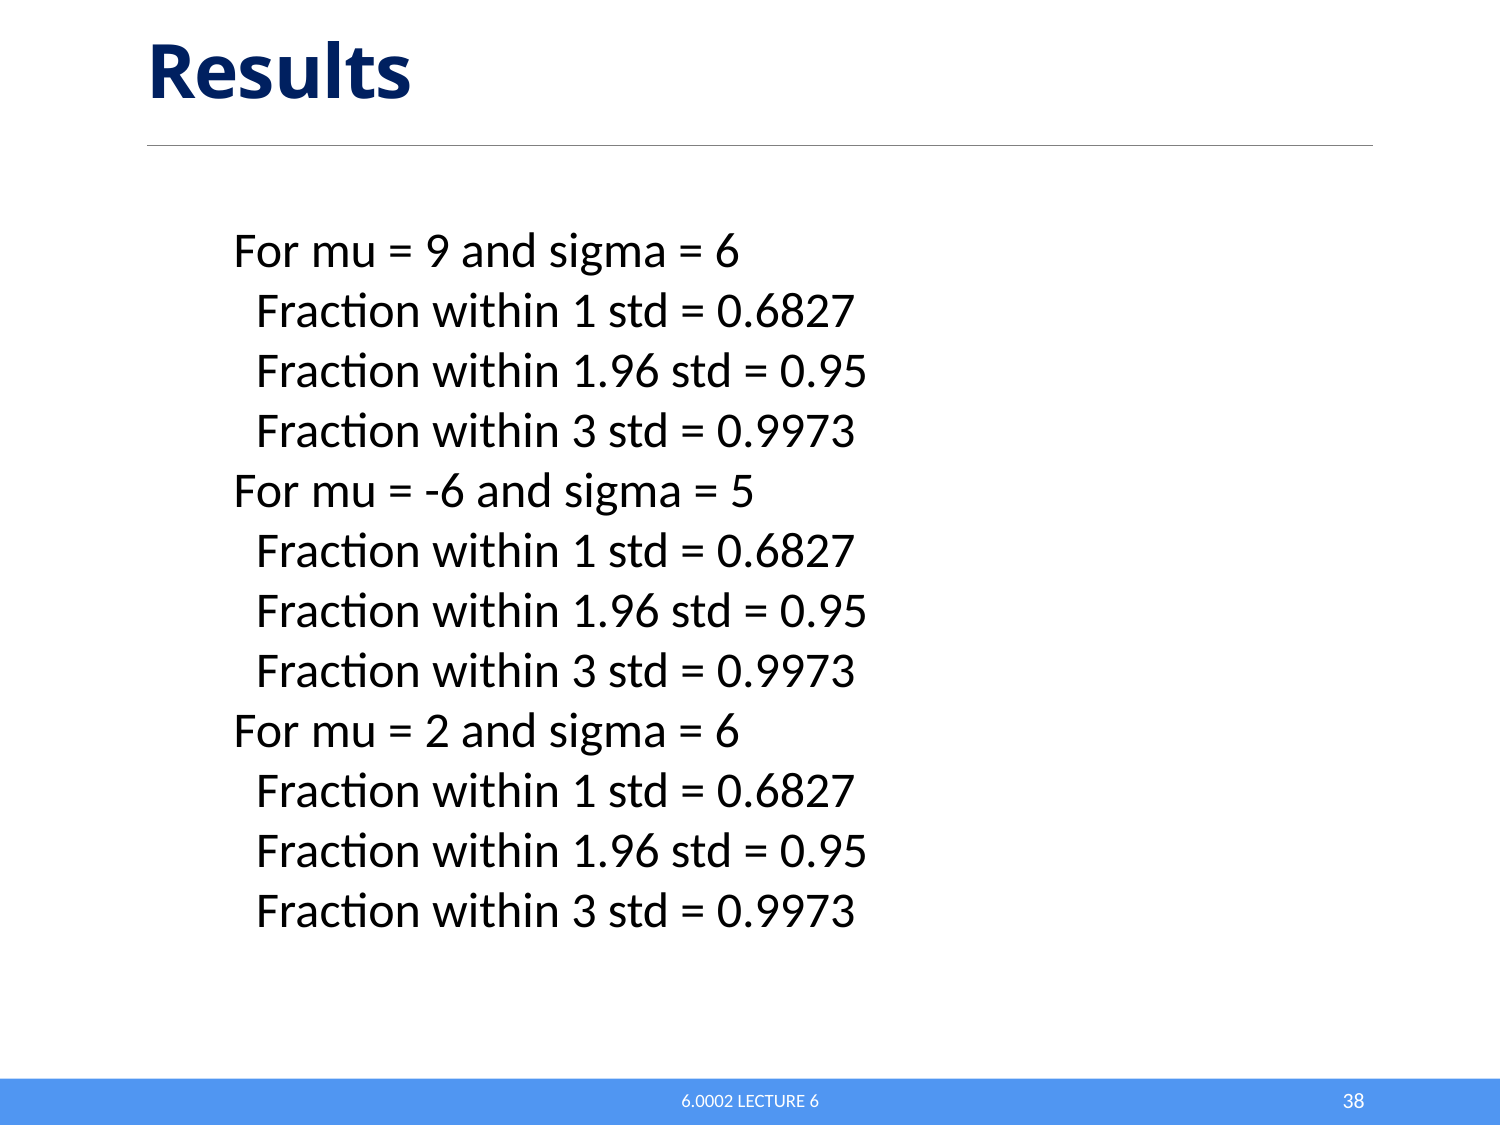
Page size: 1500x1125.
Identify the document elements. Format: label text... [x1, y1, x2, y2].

footer 6.0002 Lecture 6 [453, 1069, 1047, 1125]
slide_number 38 [1218, 1069, 1380, 1125]
title Results [131, 42, 1369, 122]
text_box For mu = 9 and sigma = 6 Fraction within 1 std = 0.6827 Fraction within 1.96 std = 0.95 Fraction within 3 std = 0.9973 For mu = -6 and sigma = 5 Fraction within 1 std = 0.6827 Fraction within 1.96 std = 0.95 Fraction within 3 std = 0.9973 For mu = 2 and sigma = 6 Fraction within 1 std = 0.6827 Fraction within 1.96 std = 0.95 Fraction within 3 std = 0.9973 [218, 210, 969, 946]
